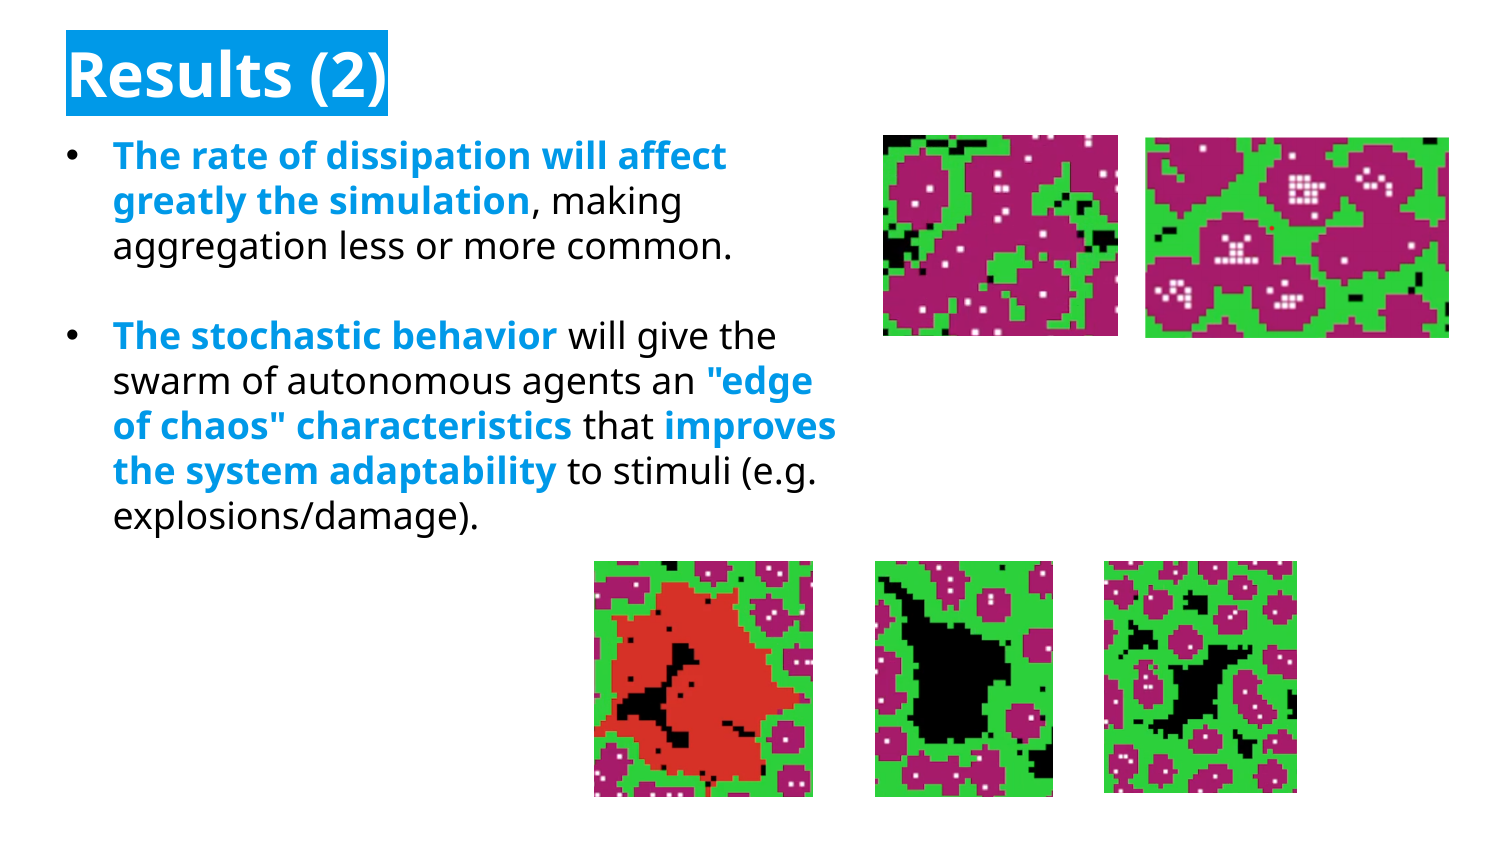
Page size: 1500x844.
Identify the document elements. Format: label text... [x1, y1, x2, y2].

picture [875, 561, 1053, 797]
text_box The rate of dissipation will affect greatly the simulation, making aggregation less or more common. The stochastic behavior will give the swarm of autonomous agents an "edge of chaos" characteristics that improves the system adaptability to stimuli (e.g. explosions/damage). [51, 124, 866, 545]
picture [594, 561, 813, 797]
picture [1146, 85, 1449, 390]
picture [1104, 561, 1298, 794]
title Results (2) [51, 19, 1449, 125]
picture [883, 135, 1118, 336]
